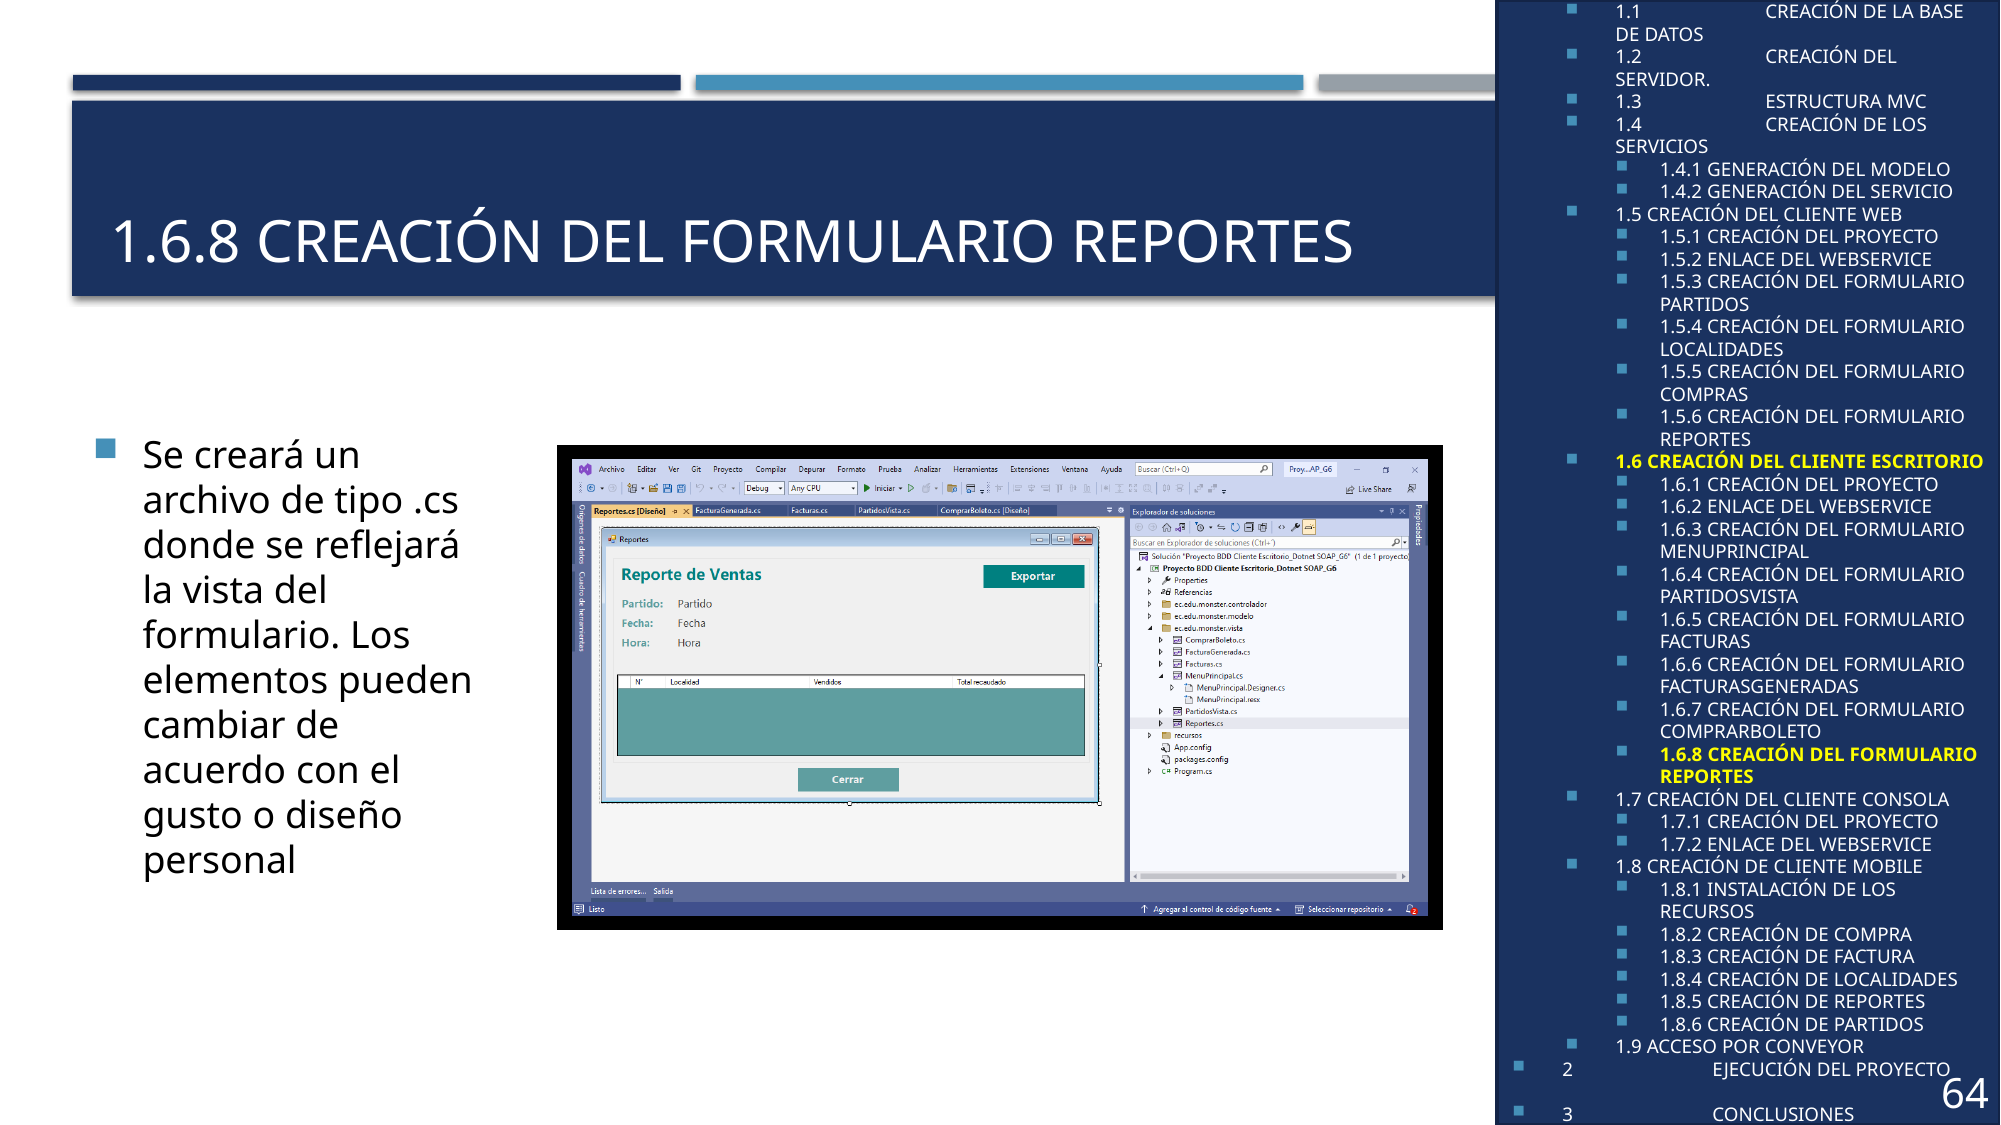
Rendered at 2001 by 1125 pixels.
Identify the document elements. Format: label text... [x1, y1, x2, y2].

list Se creará un archivo de tipo .cs donde se reflejará la vista del formulario. Los elementos pueden cambiar de acuerdo con el gusto o diseño personal [77, 301, 503, 1010]
title 1.6.8 CREACIÓN DEL FORMULARIO REPORTES [95, 115, 1490, 282]
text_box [1496, 0, 2000, 1125]
picture [571, 458, 1429, 917]
